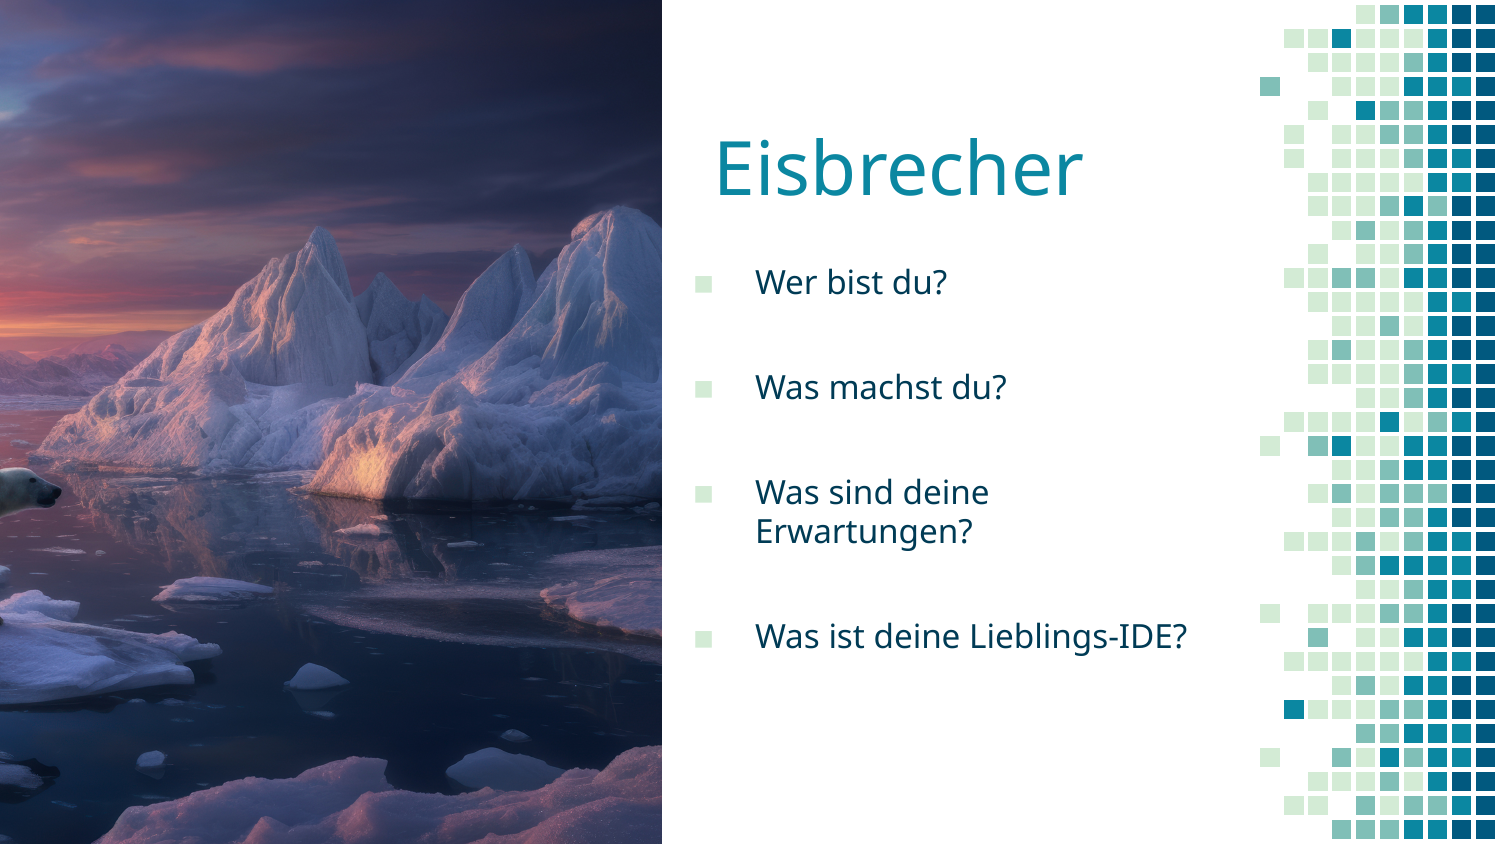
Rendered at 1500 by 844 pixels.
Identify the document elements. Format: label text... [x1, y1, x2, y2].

text_box Wer bist du? Was machst du? Was sind deine Erwartungen? Was ist deine Lieblings-IDE? [668, 246, 1220, 670]
picture [0, 0, 662, 844]
title Eisbrecher [668, 85, 1220, 226]
